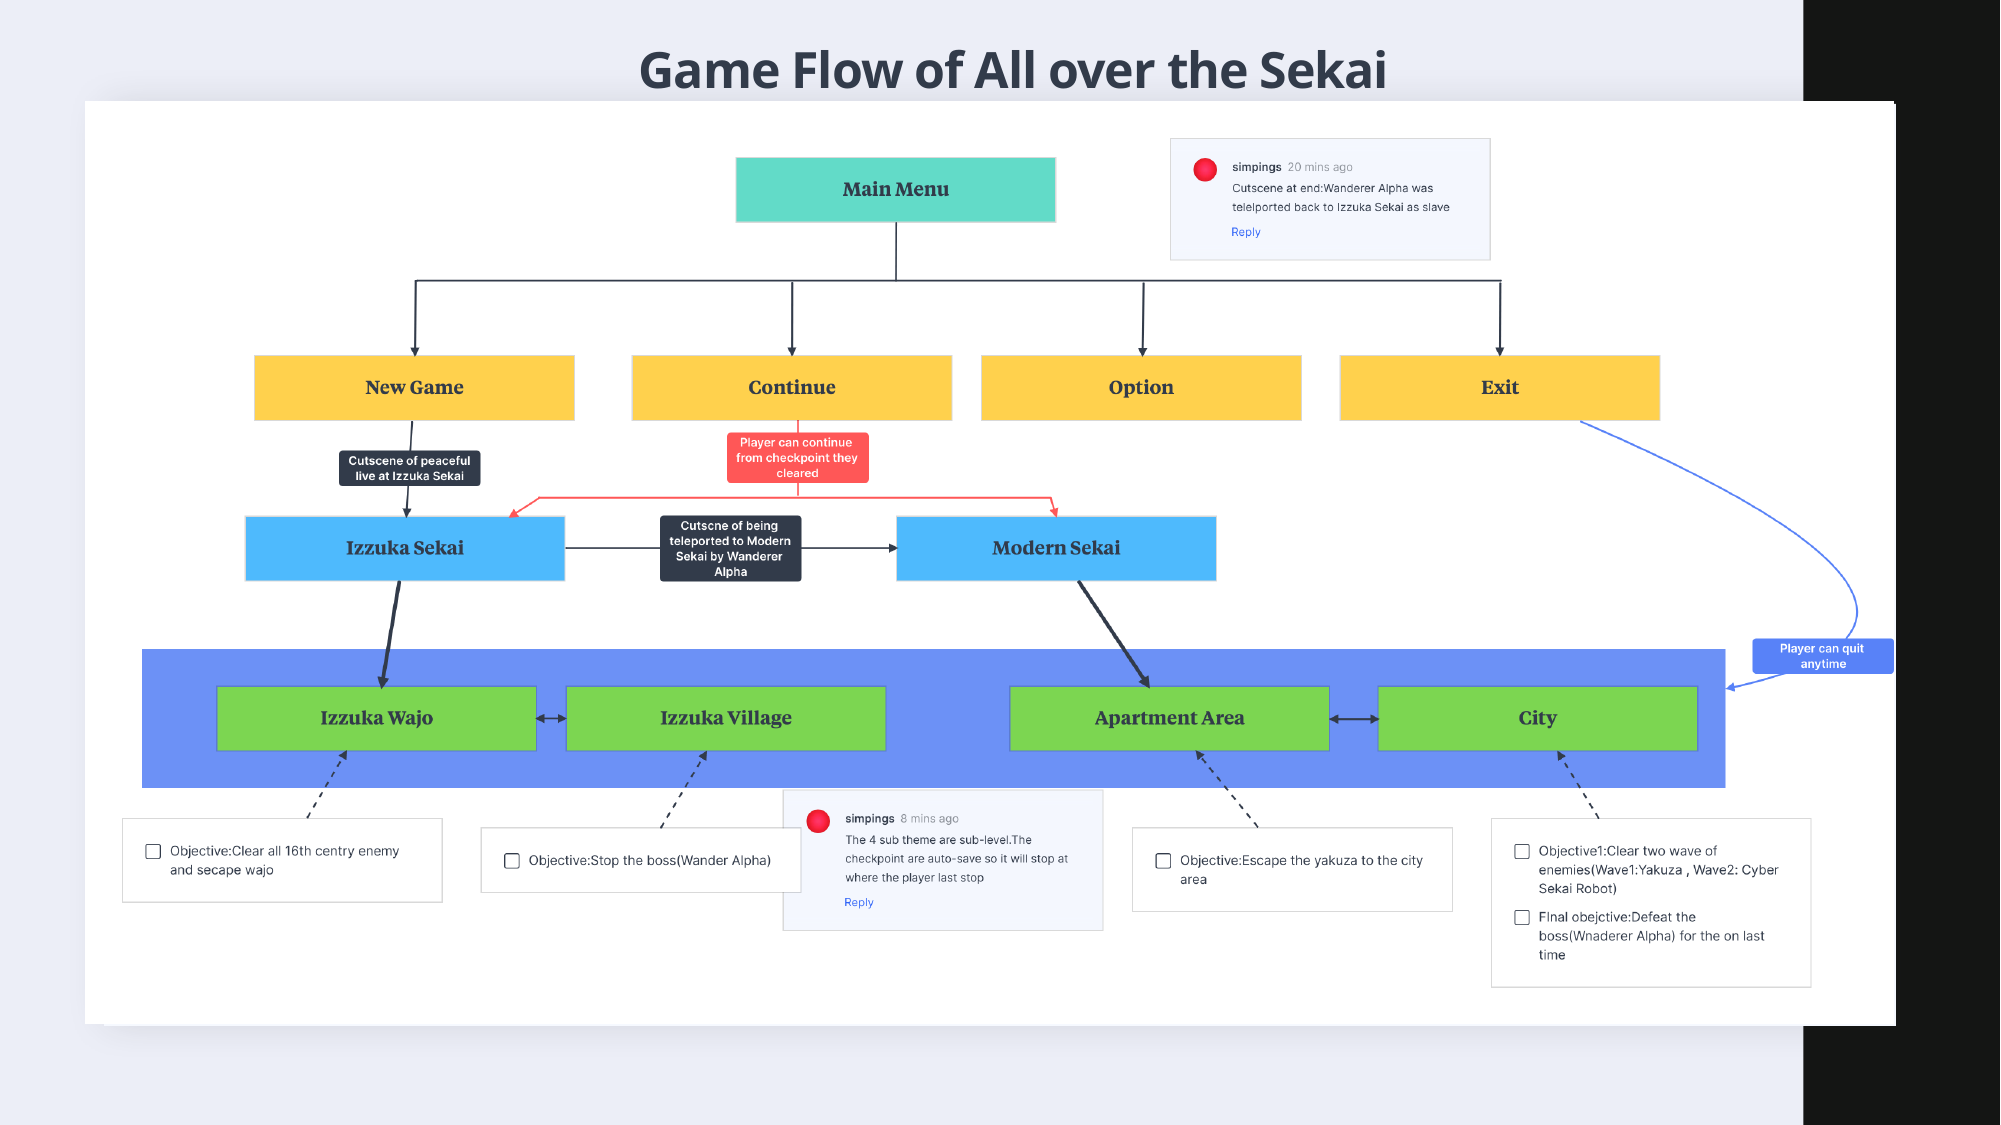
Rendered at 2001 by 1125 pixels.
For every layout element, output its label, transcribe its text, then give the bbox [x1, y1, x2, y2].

picture [85, 100, 1894, 1024]
title Game Flow of All over the Sekai [606, 27, 1422, 98]
